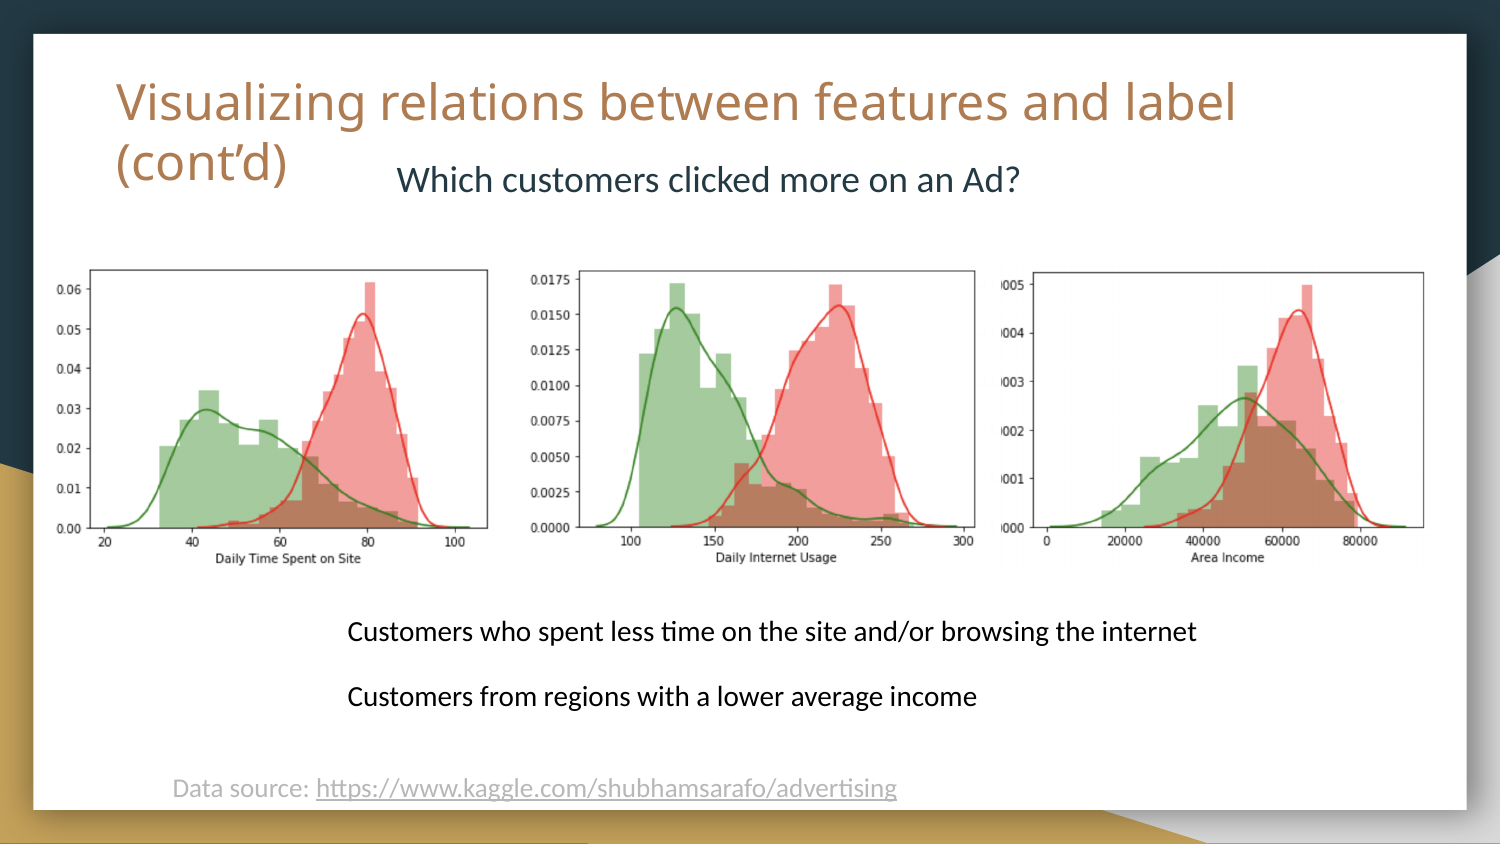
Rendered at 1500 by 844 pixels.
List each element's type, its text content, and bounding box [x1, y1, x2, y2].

title Visualizing relations between features and label (cont’d) [101, 55, 1399, 212]
text_box Customers who spent less time on the site and/or browsing the internet Customers from regions with a lower average income [332, 605, 1222, 720]
picture [39, 262, 1445, 577]
list Which customers clicked more on an Ad? [357, 133, 1070, 219]
text_box Data source: https://www.kaggle.com/shubhamsarafo/advertising [157, 750, 1378, 803]
